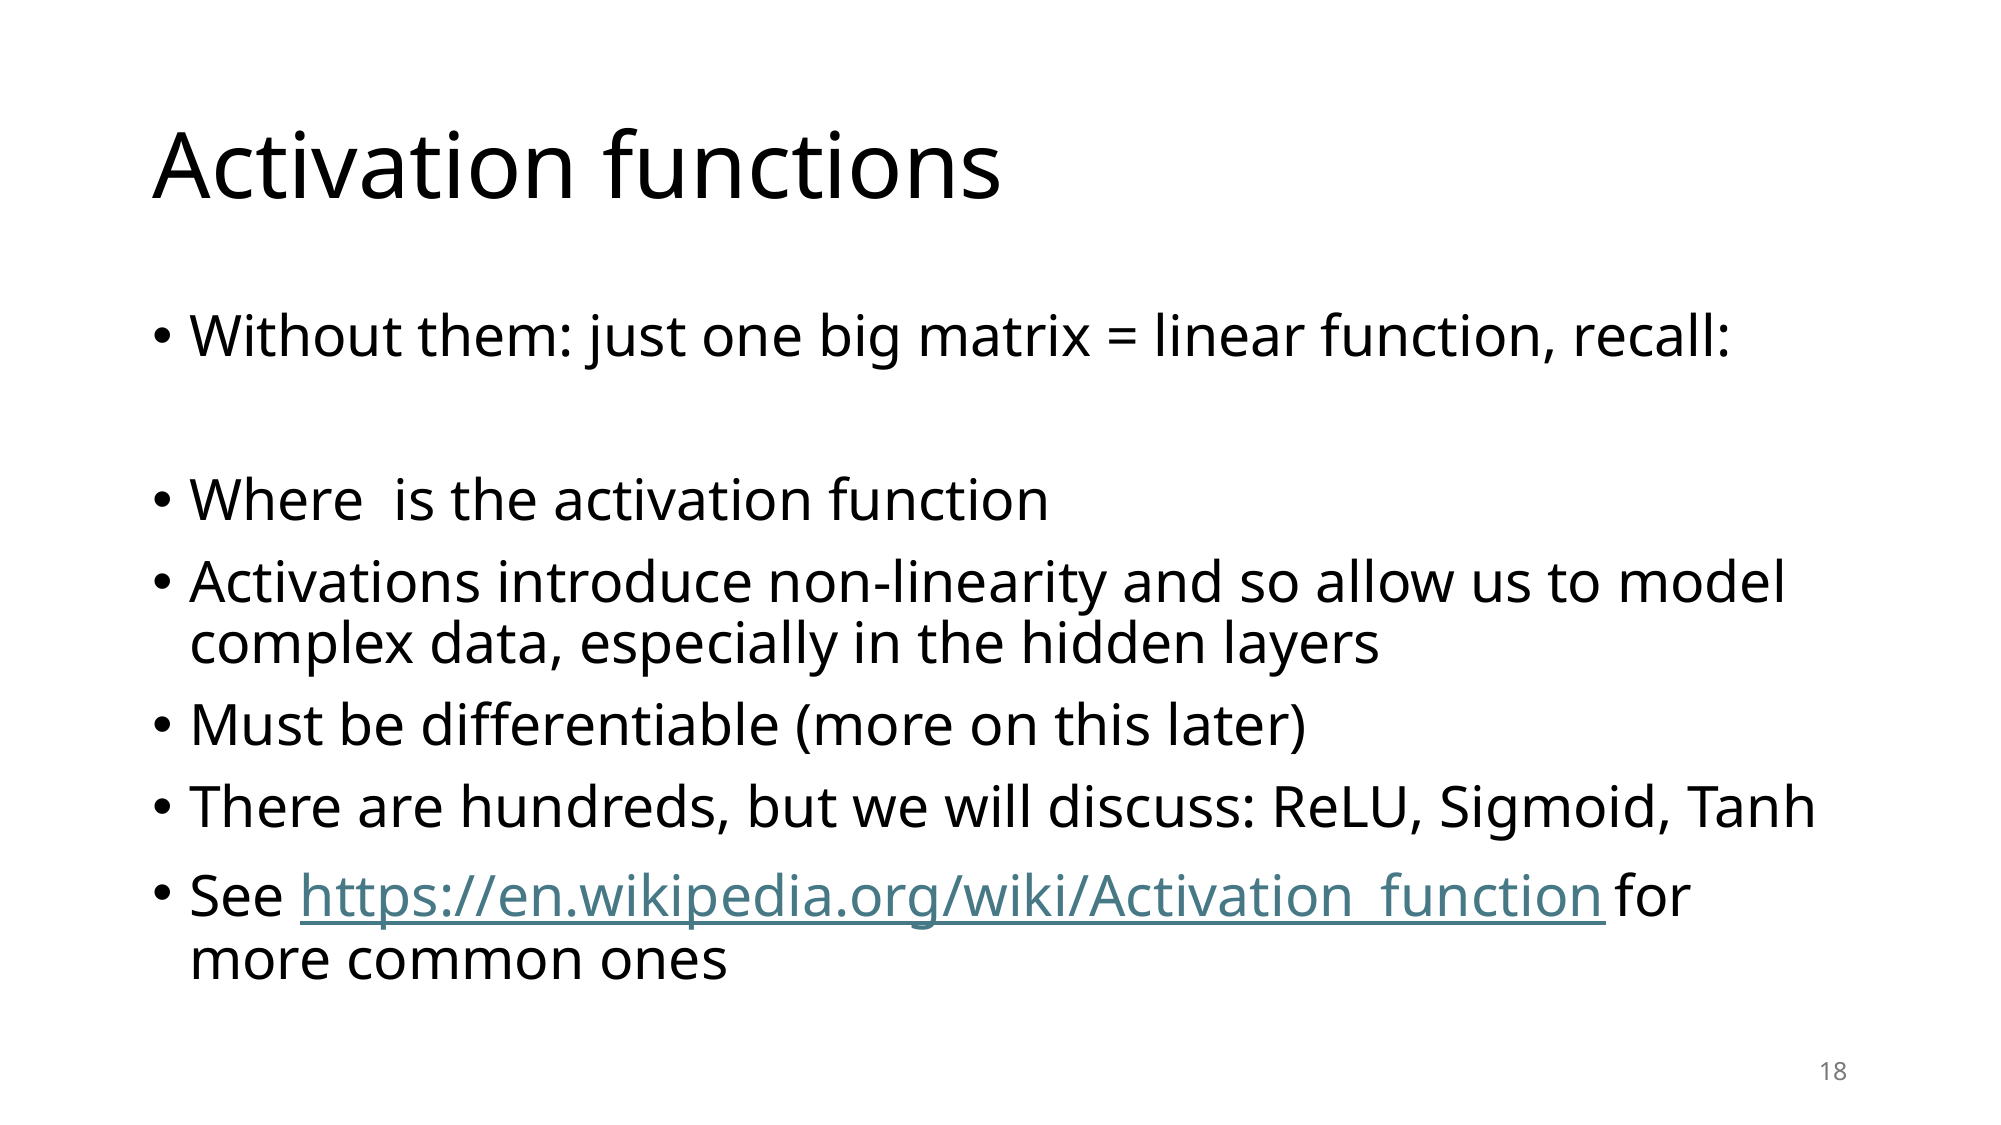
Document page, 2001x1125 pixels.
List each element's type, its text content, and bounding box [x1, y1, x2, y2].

slide_number 18 [1412, 1042, 1863, 1103]
title Activation functions [137, 59, 1863, 278]
